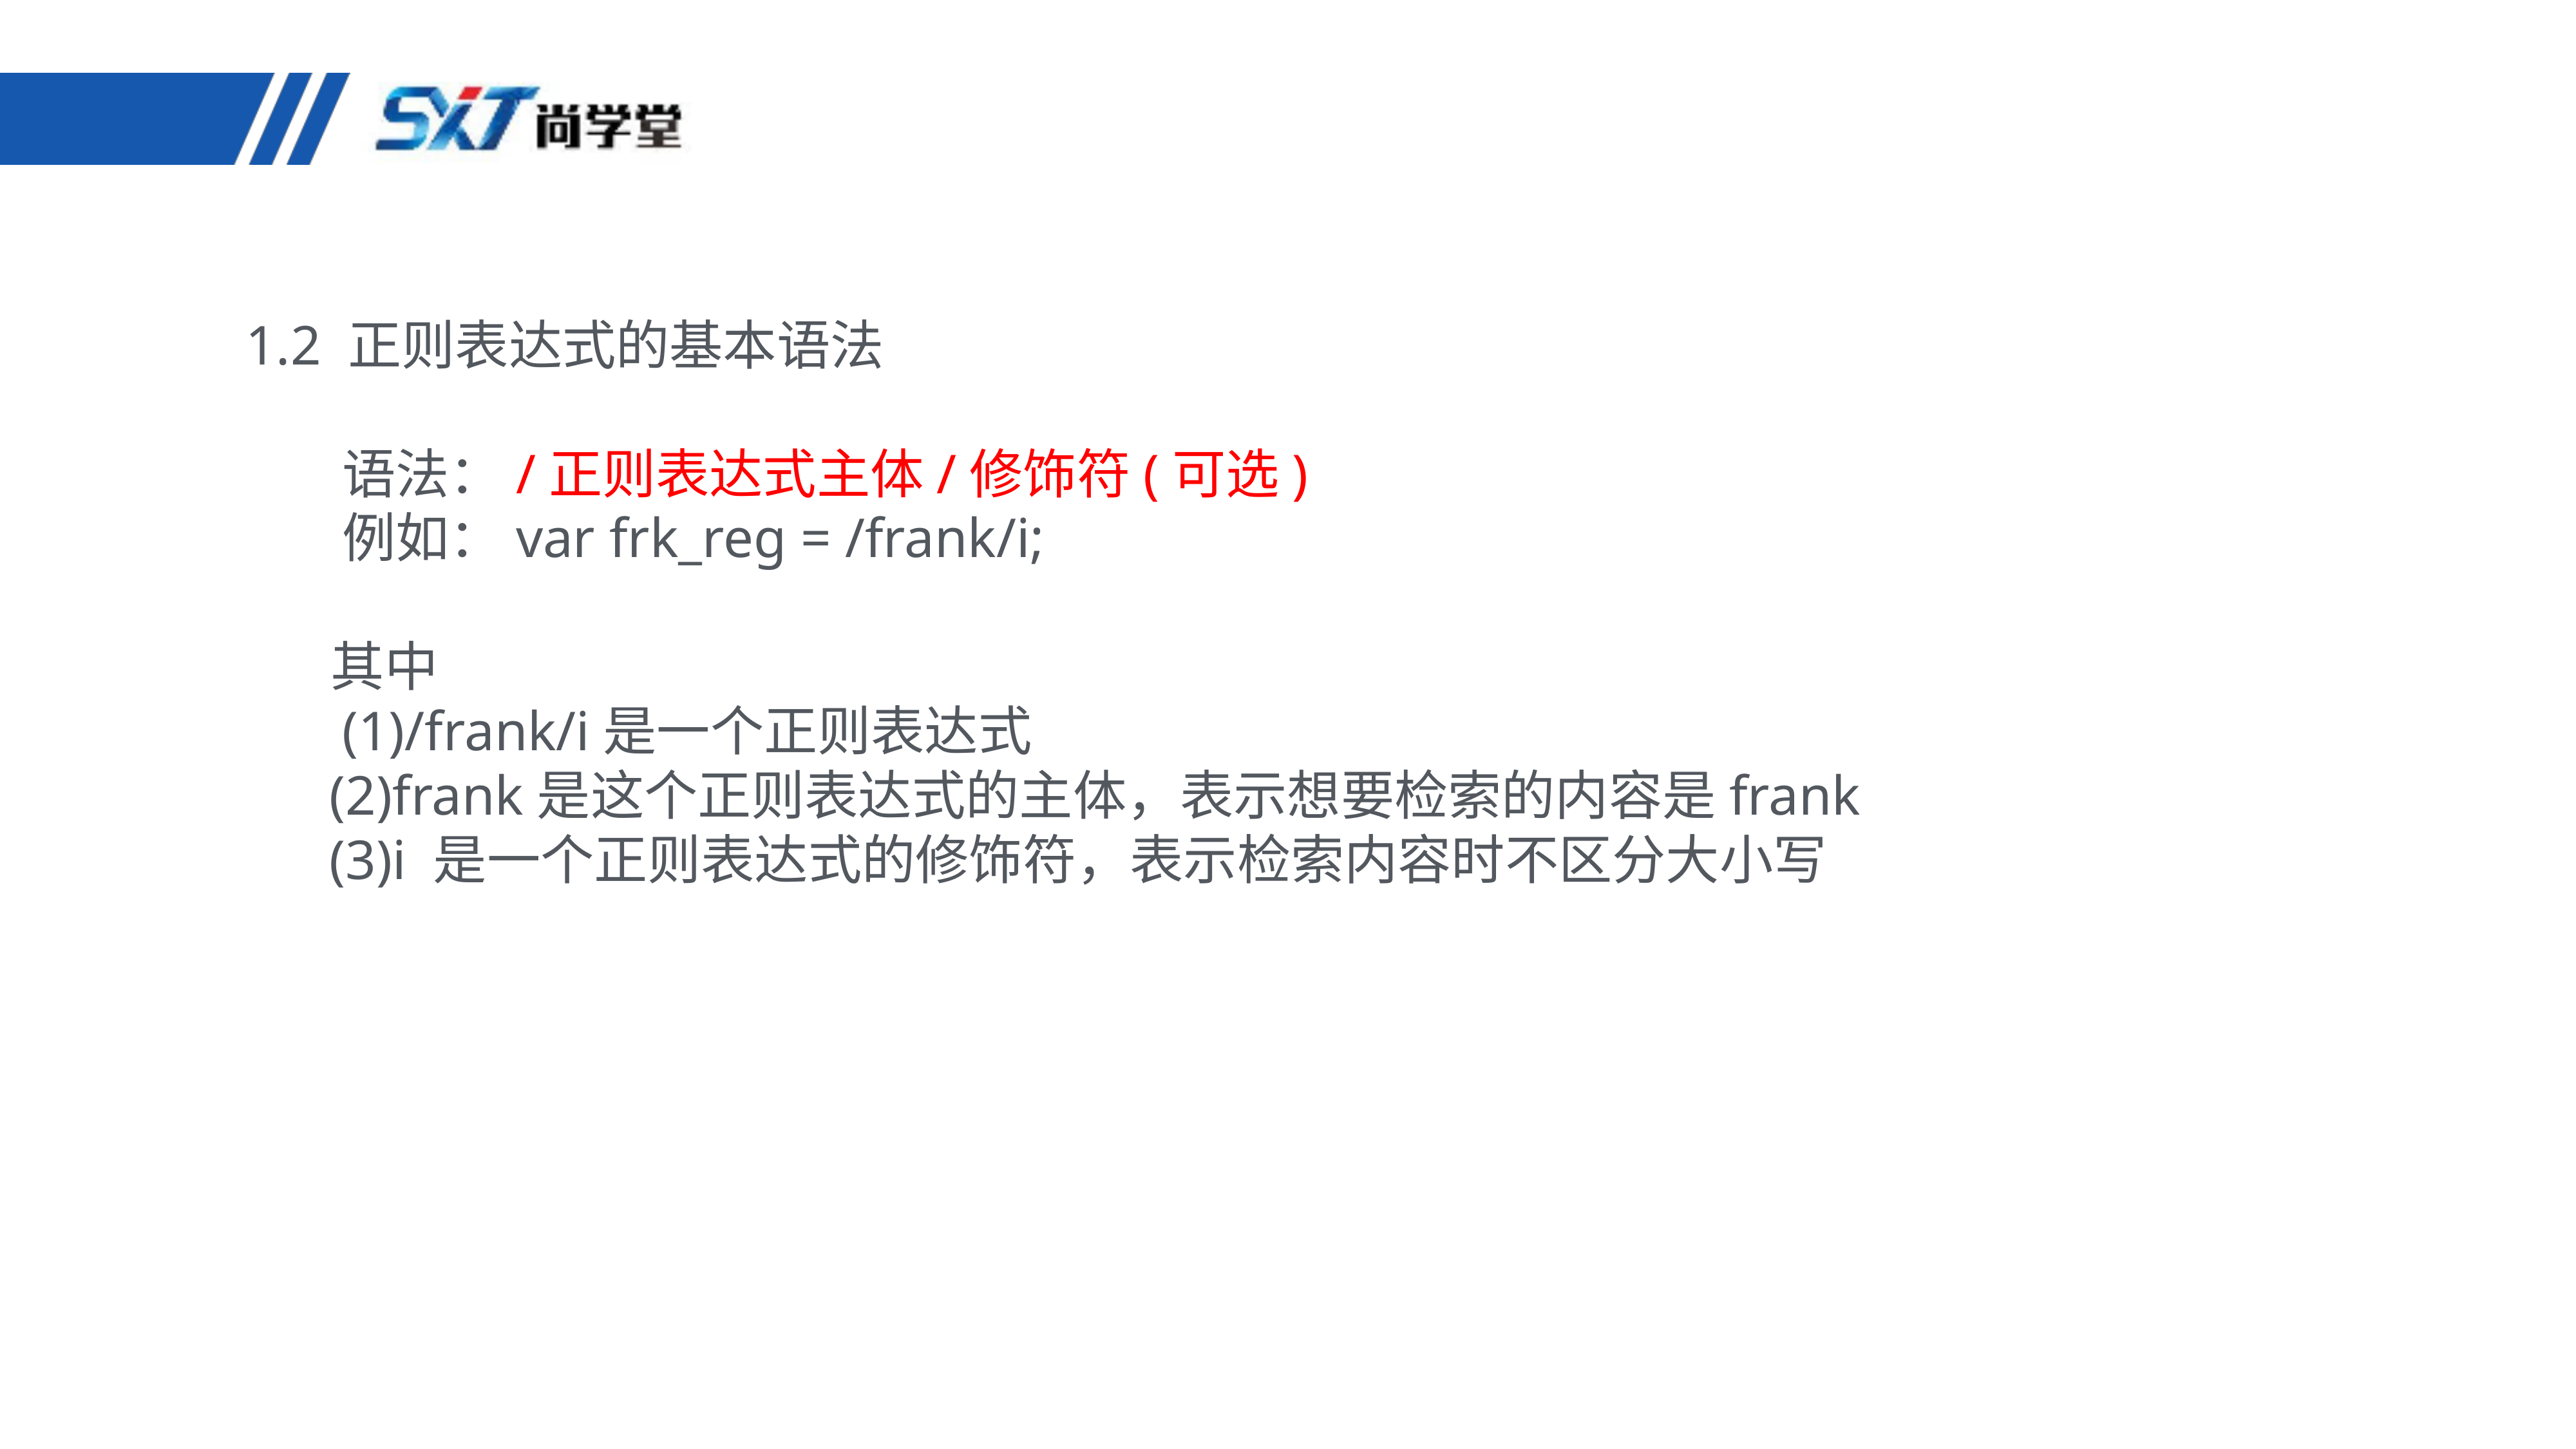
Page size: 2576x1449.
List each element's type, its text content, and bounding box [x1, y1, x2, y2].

text_box 1.2 正则表达式的基本语法 语法：/正则表达式主体/修饰符(可选) 例如：var frk_reg = /frank/i; 其中 (1)/frank/i是一个正则表达式 (2)frank是这个正则表达式的主体，表示想要检索的内容是frank (3)i 是一个正则表达式的修饰符，表示检索内容时不区分大小写 [236, 306, 2483, 895]
picture [359, 17, 699, 242]
picture [0, 73, 350, 165]
